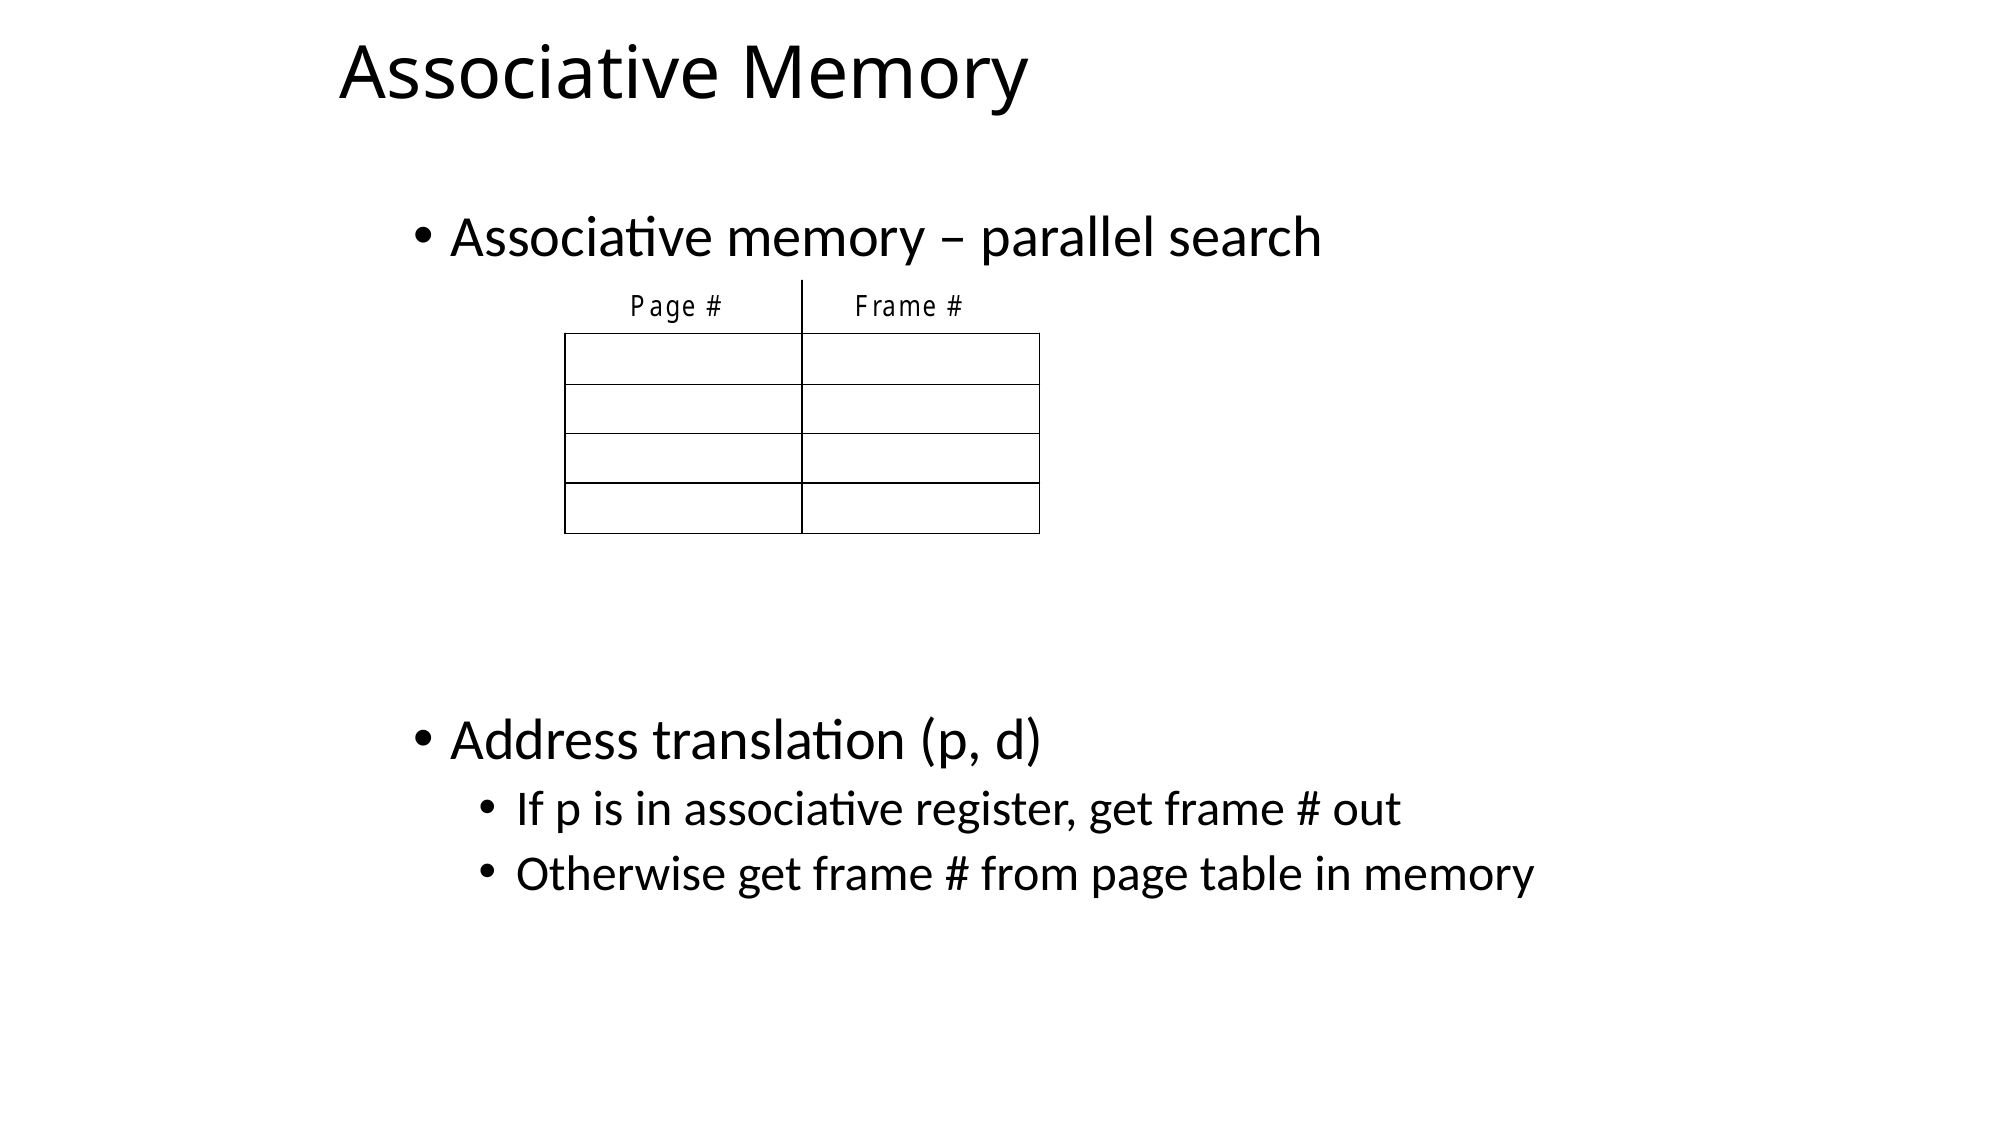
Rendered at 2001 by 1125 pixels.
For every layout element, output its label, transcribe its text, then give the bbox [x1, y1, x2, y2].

title Associative Memory [324, 27, 1675, 122]
list Associative memory – parallel search Address translation (p, d) If p is in associative register, get frame # out Otherwise get frame # from page table in memory [398, 198, 1605, 935]
picture [560, 277, 1044, 539]
